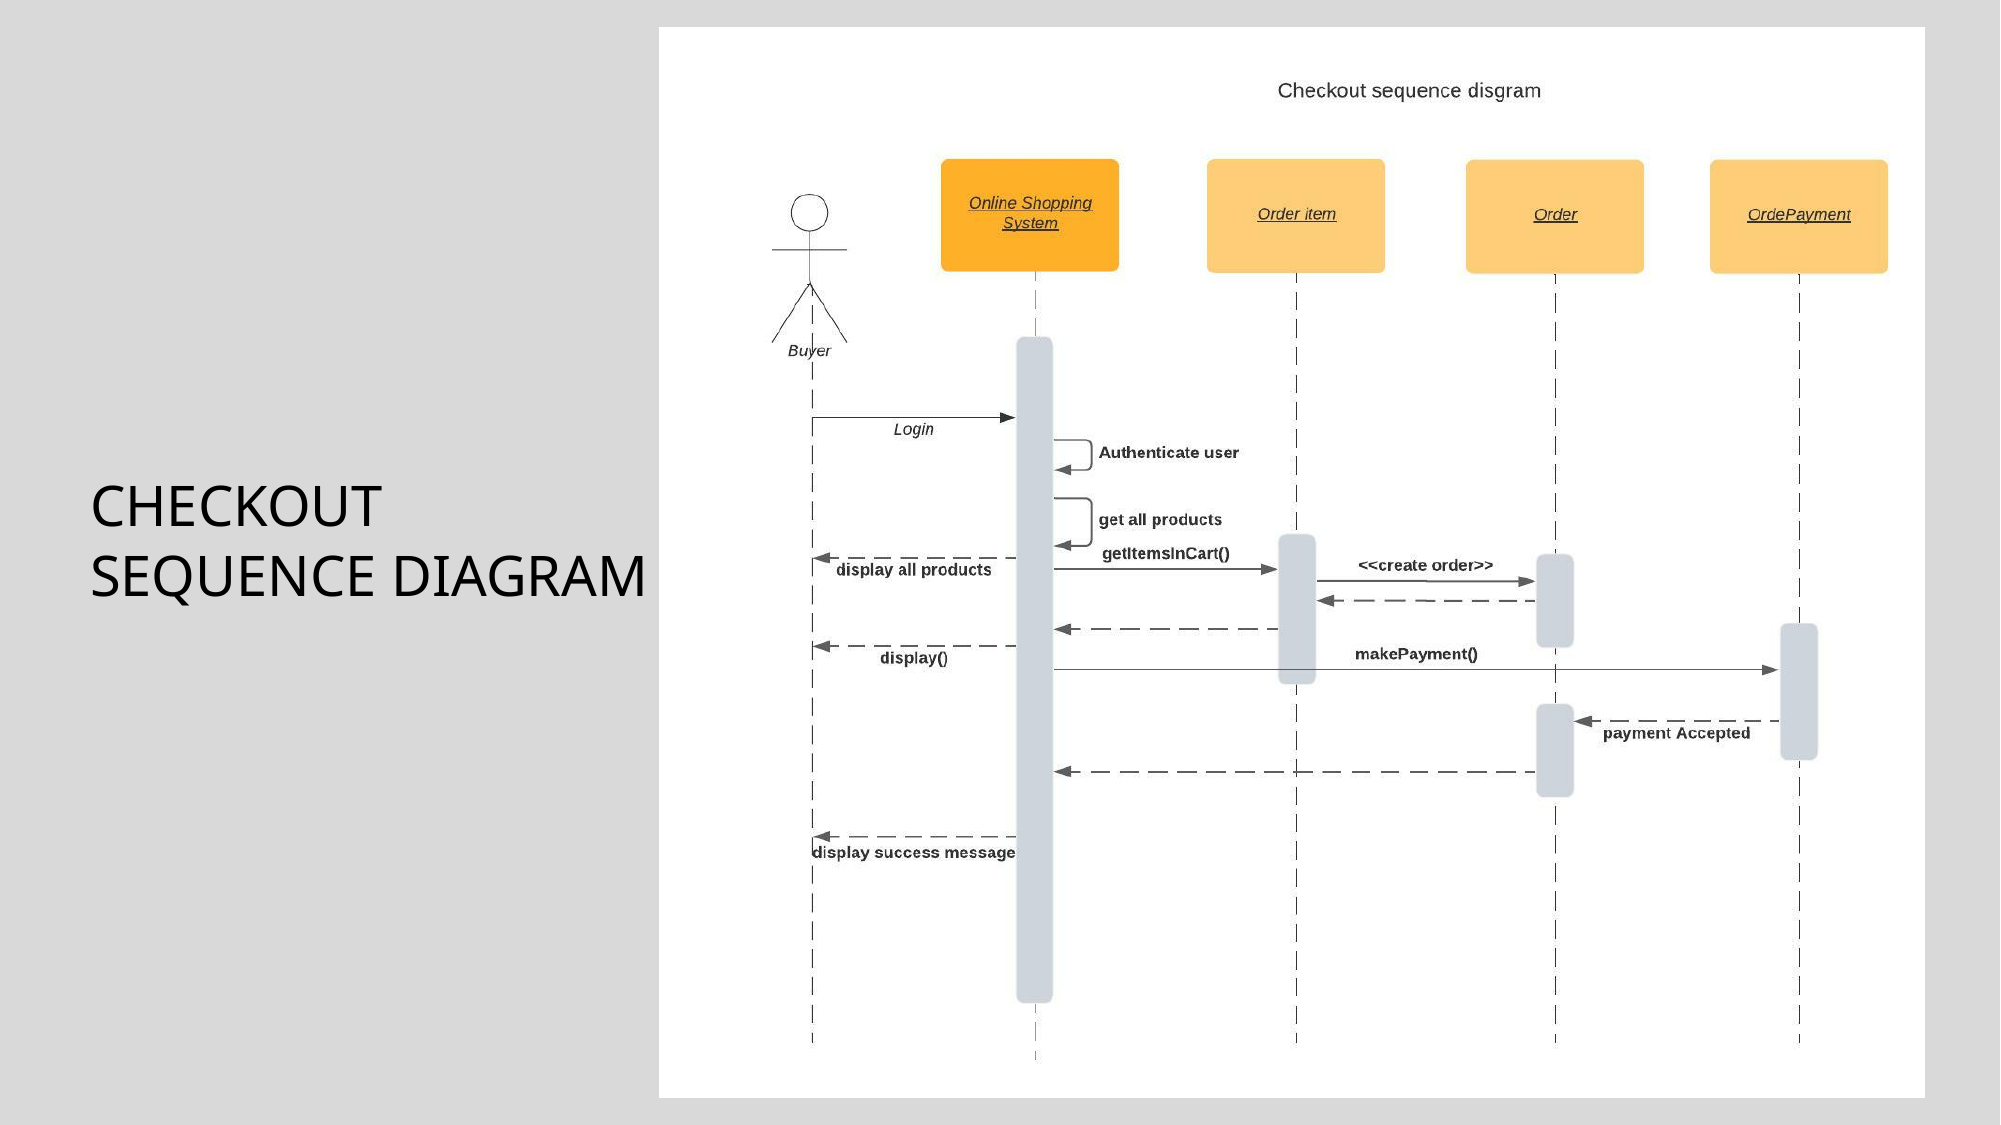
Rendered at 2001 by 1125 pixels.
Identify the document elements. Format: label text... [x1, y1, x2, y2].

title Checkout sequence diagram [75, 421, 659, 615]
picture [659, 27, 1925, 1098]
